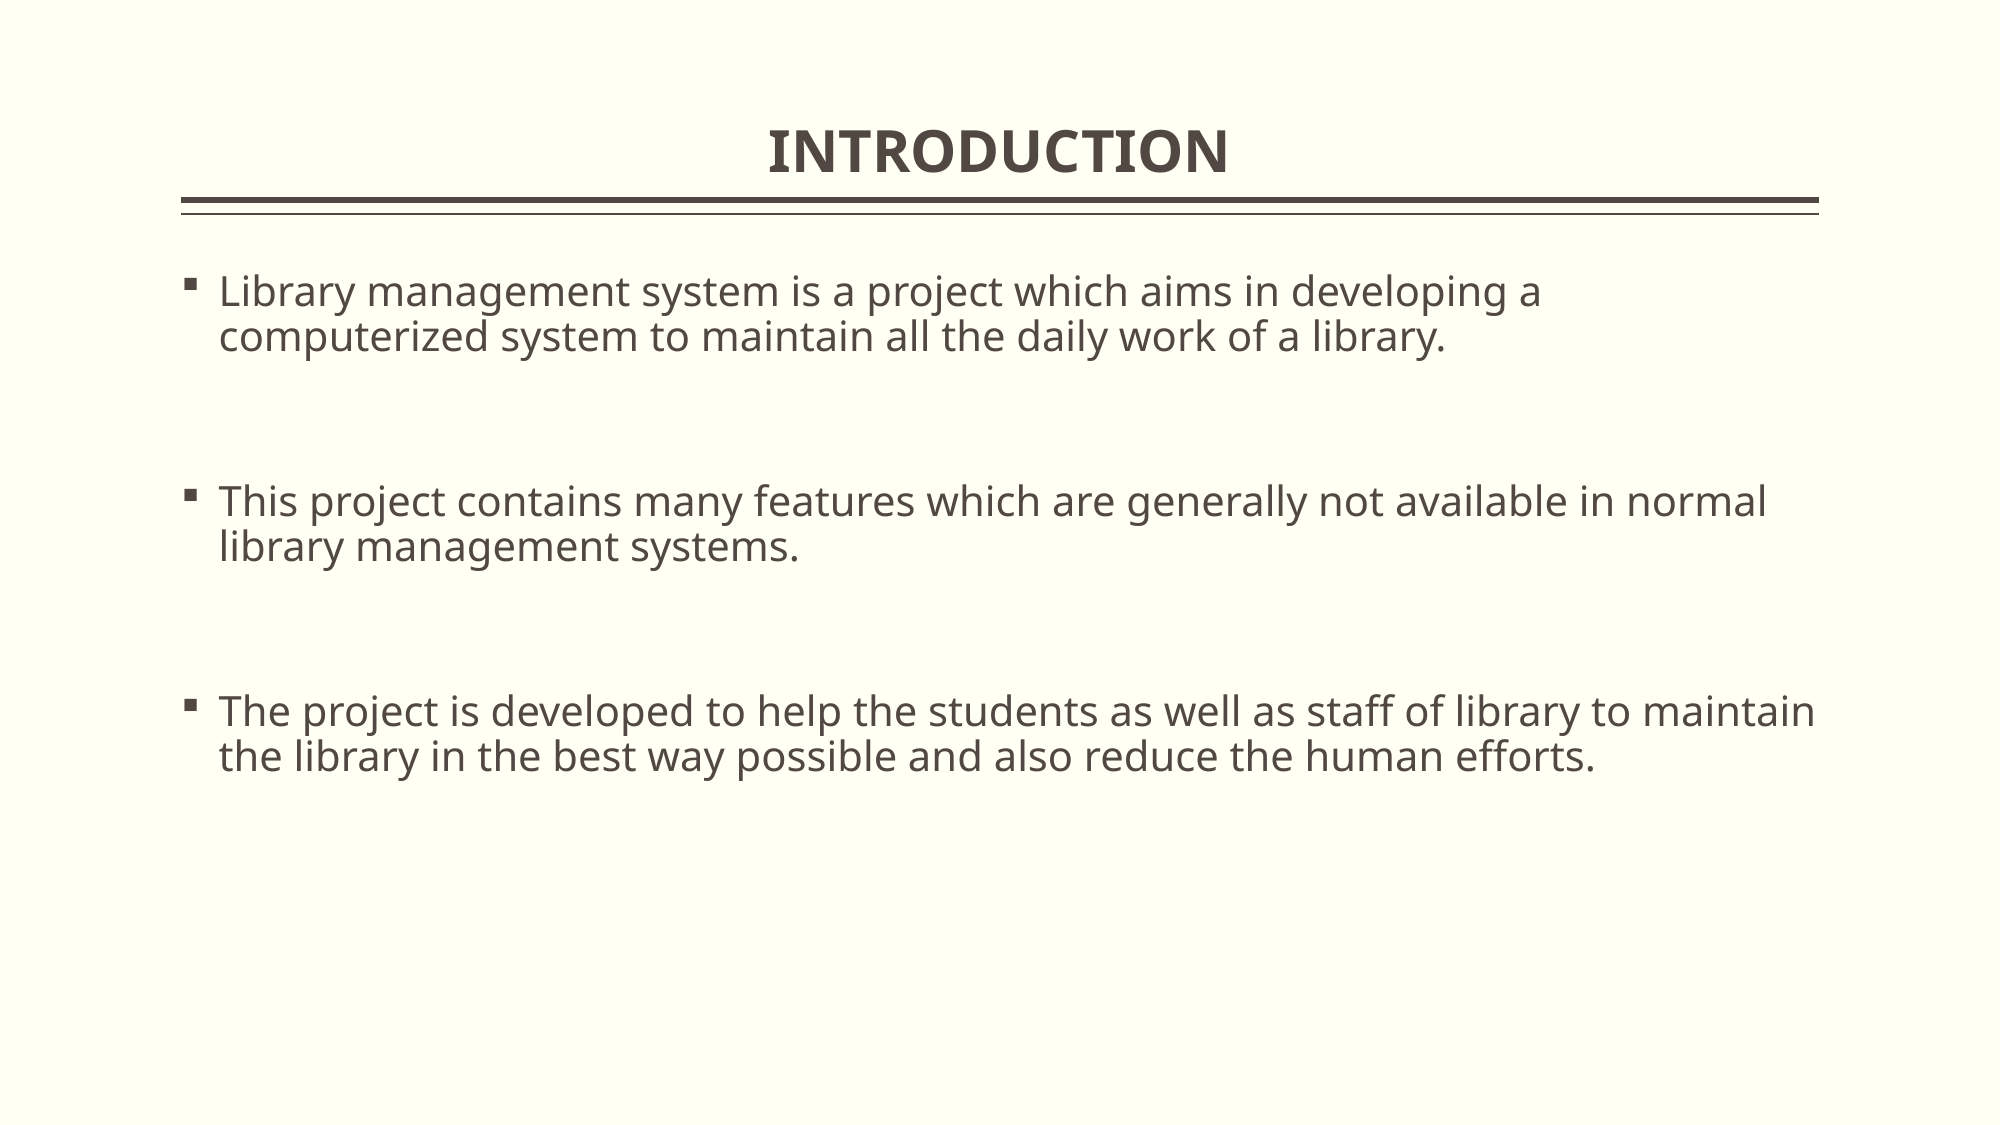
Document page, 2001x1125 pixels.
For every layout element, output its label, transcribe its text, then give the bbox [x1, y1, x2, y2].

title INTRODUCTION [181, 12, 1819, 193]
list Library management system is a project which aims in developing a computerized system to maintain all the daily work of a library. This project contains many features which are generally not available in normal library management systems. The project is developed to help the students as well as staff of library to maintain the library in the best way possible and also reduce the human efforts. [181, 262, 1819, 1013]
